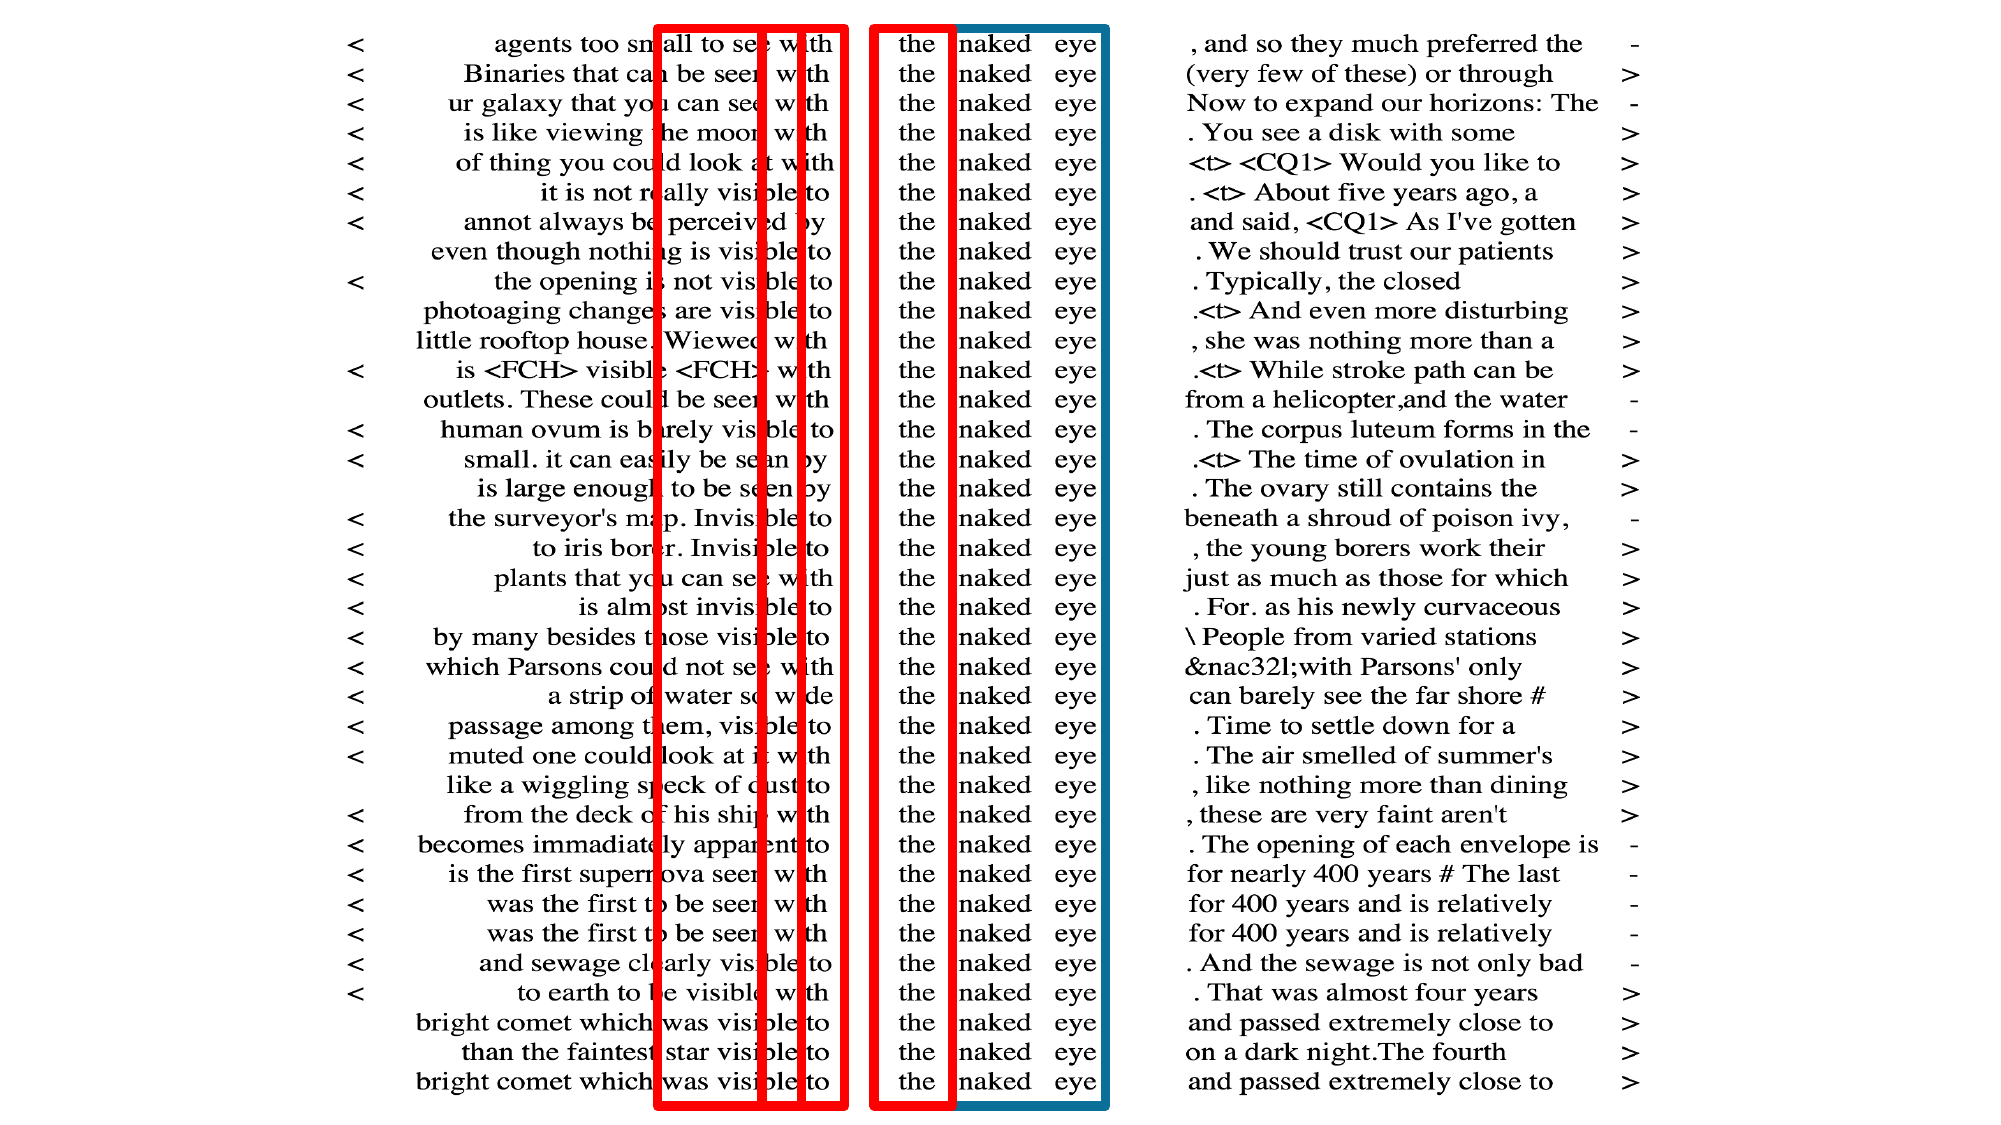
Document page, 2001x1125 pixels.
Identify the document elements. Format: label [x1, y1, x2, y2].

text_box [337, 28, 1650, 1125]
